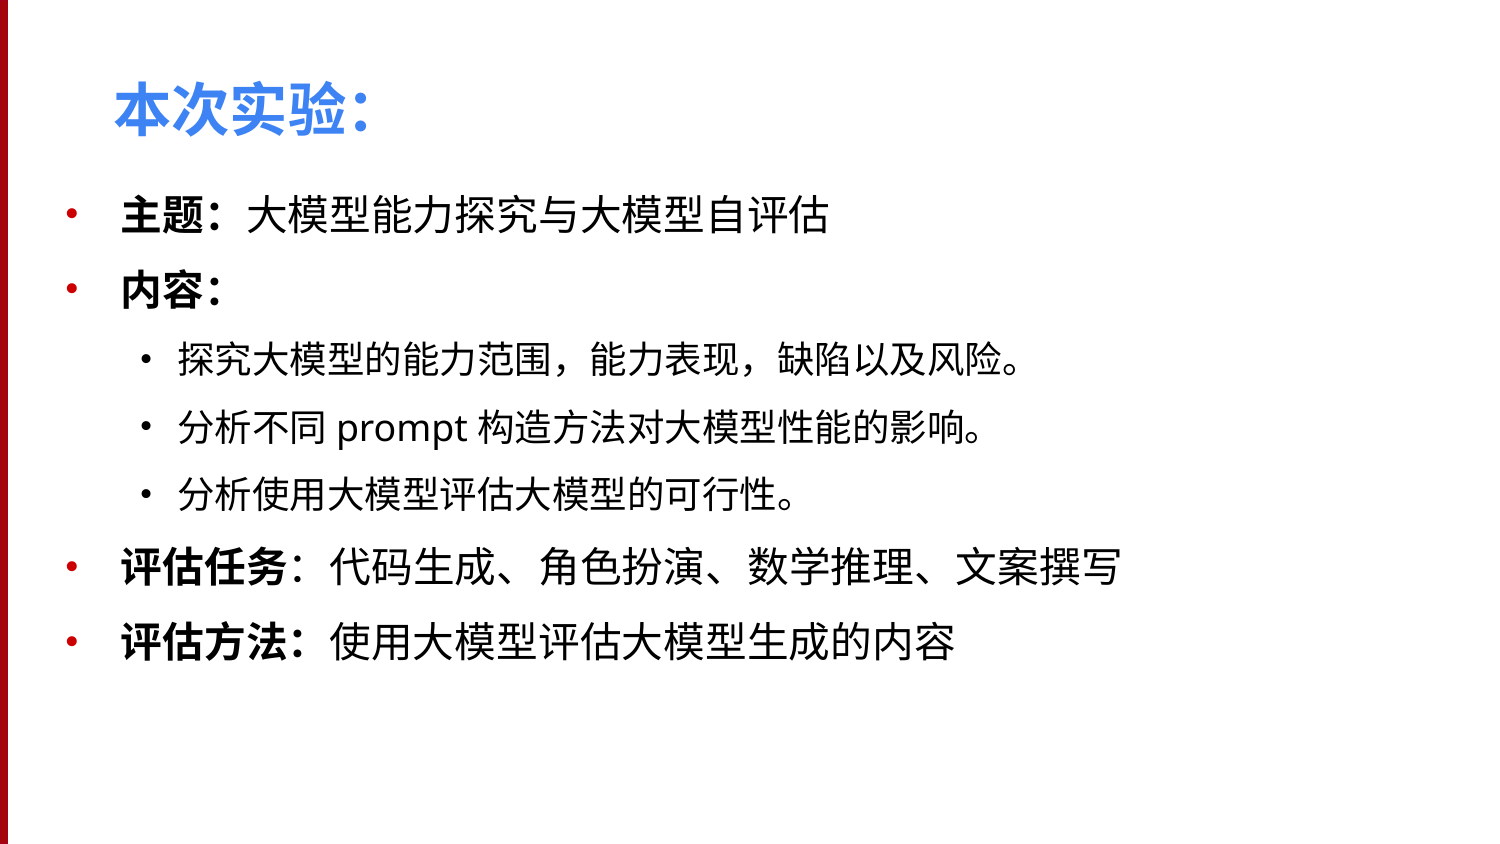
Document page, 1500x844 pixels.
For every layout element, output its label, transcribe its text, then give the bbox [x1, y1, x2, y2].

title 本次实验： [98, 46, 1324, 156]
list 主题：大模型能力探究与大模型自评估 内容： 探究大模型的能力范围，能力表现，缺陷以及风险。 分析不同prompt构造方法对大模型性能的影响。 分析使用大模型评估大模型的可行性。 评估任务：代码生成、角色扮演、数学推理、文案撰写 评估方法：使用大模型评估大模型生成的内容 [49, 156, 1450, 674]
